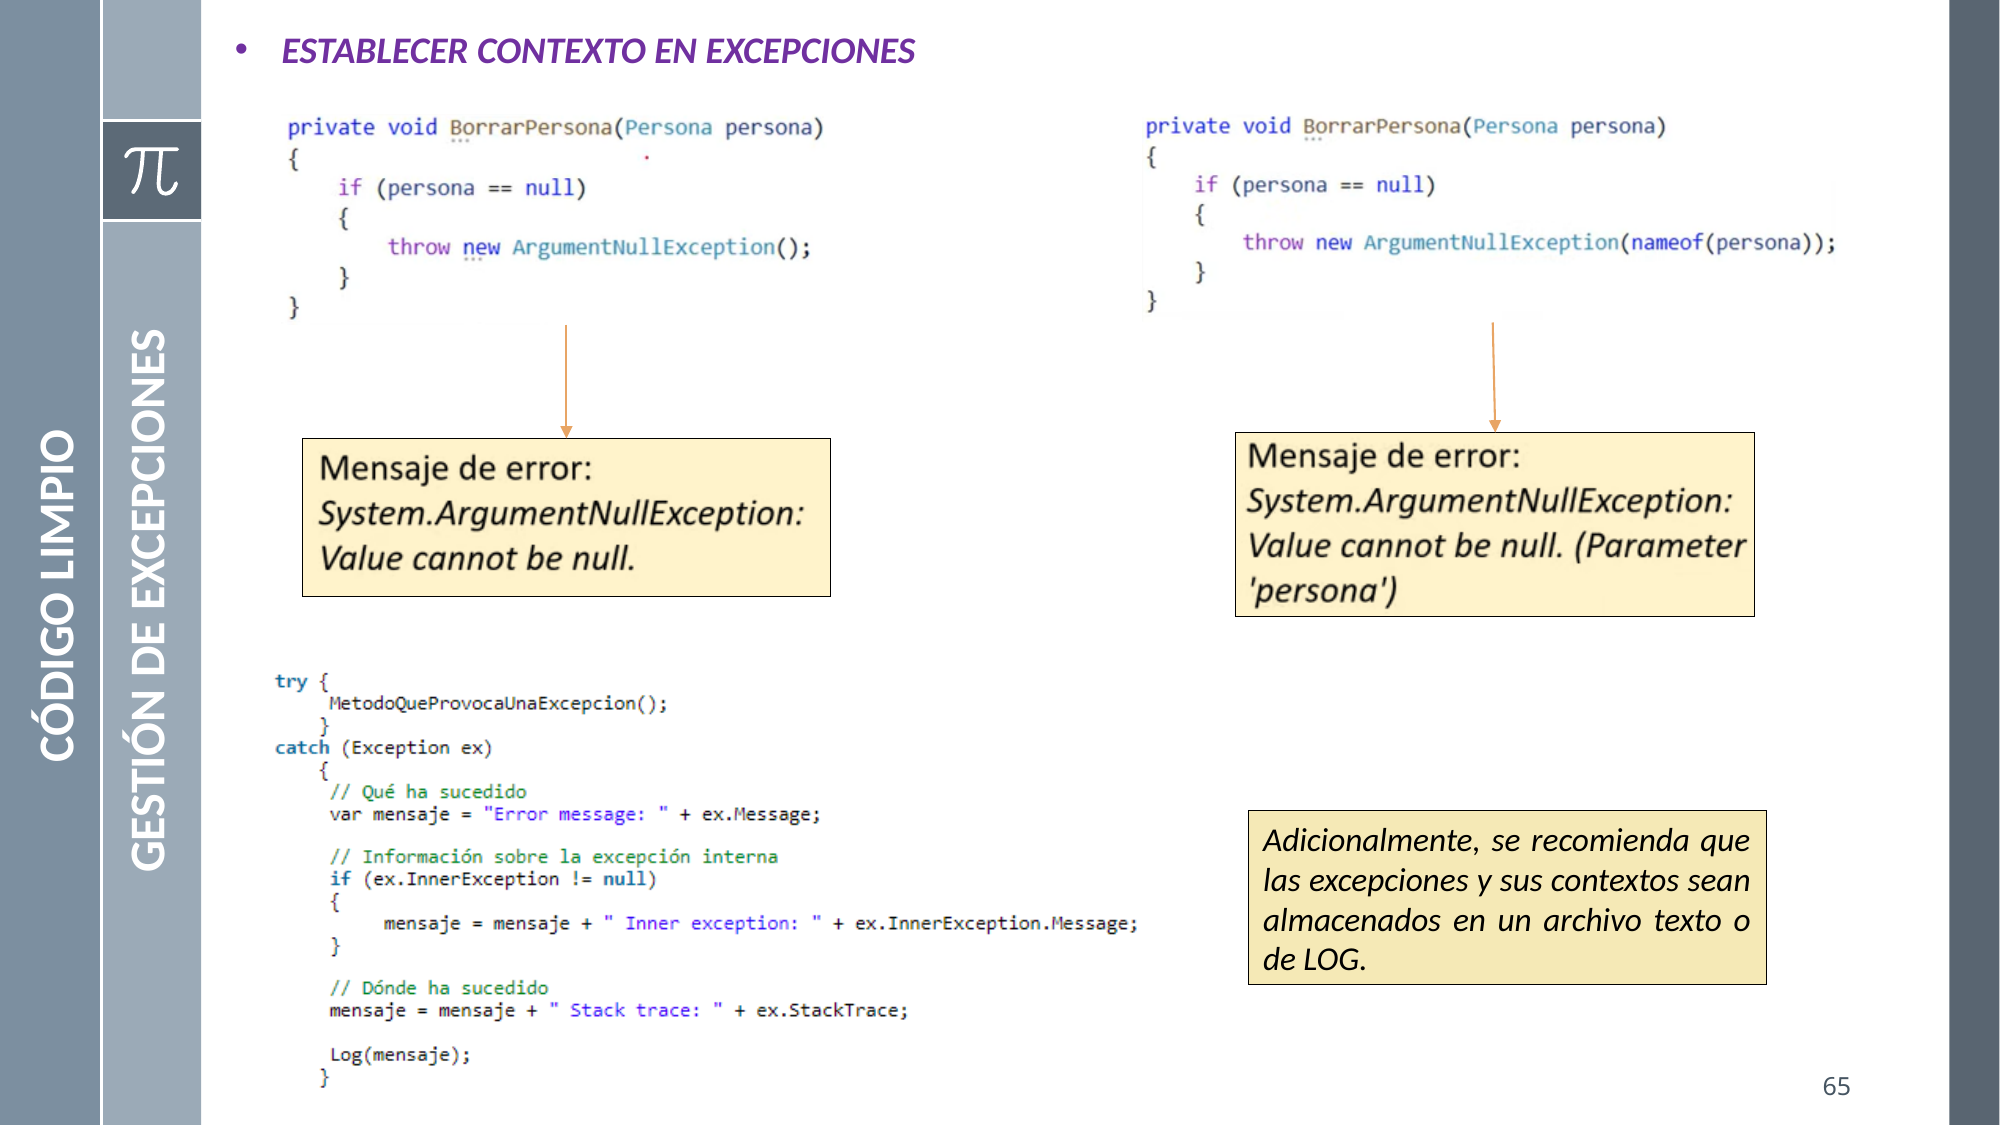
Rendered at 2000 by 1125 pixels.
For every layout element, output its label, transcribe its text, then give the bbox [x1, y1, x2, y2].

picture [302, 438, 831, 597]
picture [1142, 114, 1844, 323]
text_box Adicionalmente, se recomienda que las excepciones y sus contextos sean almacenados en un archivo texto o de LOG. [1248, 810, 1767, 985]
picture [281, 114, 852, 325]
picture [263, 656, 1143, 1099]
text_box GESTIÓN DE EXCEPCIONES [106, 313, 182, 888]
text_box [1492, 322, 1496, 433]
text_box CÓDIGO LIMPIO [16, 414, 91, 778]
text_box ESTABLECER CONTEXTO EN EXCEPCIONES [220, 19, 1000, 79]
picture [1235, 432, 1755, 617]
slide_number 65 [1766, 1057, 1867, 1118]
